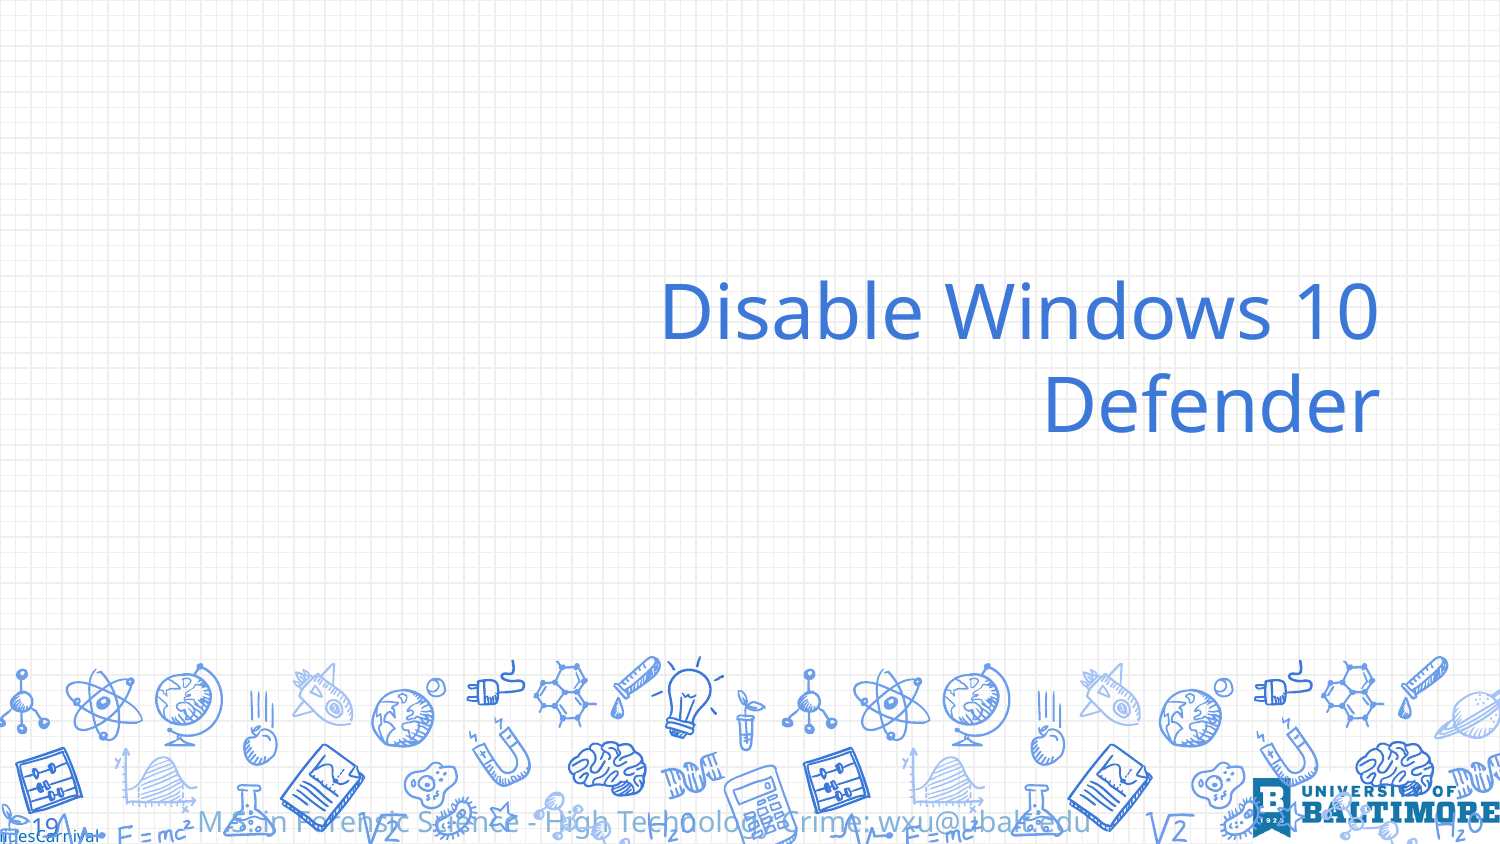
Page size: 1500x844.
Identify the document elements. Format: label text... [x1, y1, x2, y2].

title Disable Windows 10 Defender [526, 272, 1397, 463]
picture [1481, 771, 1489, 788]
picture [1282, 807, 1299, 827]
picture [1363, 771, 1393, 785]
picture [1423, 777, 1429, 784]
picture [1253, 771, 1500, 844]
picture [1354, 819, 1361, 827]
picture [1388, 823, 1396, 835]
picture [1479, 779, 1483, 790]
picture [1342, 796, 1349, 806]
picture [1394, 771, 1431, 791]
picture [1471, 771, 1479, 786]
picture [1382, 771, 1399, 783]
picture [1283, 771, 1308, 783]
picture [1253, 804, 1257, 821]
slide_number 19 [0, 796, 91, 844]
